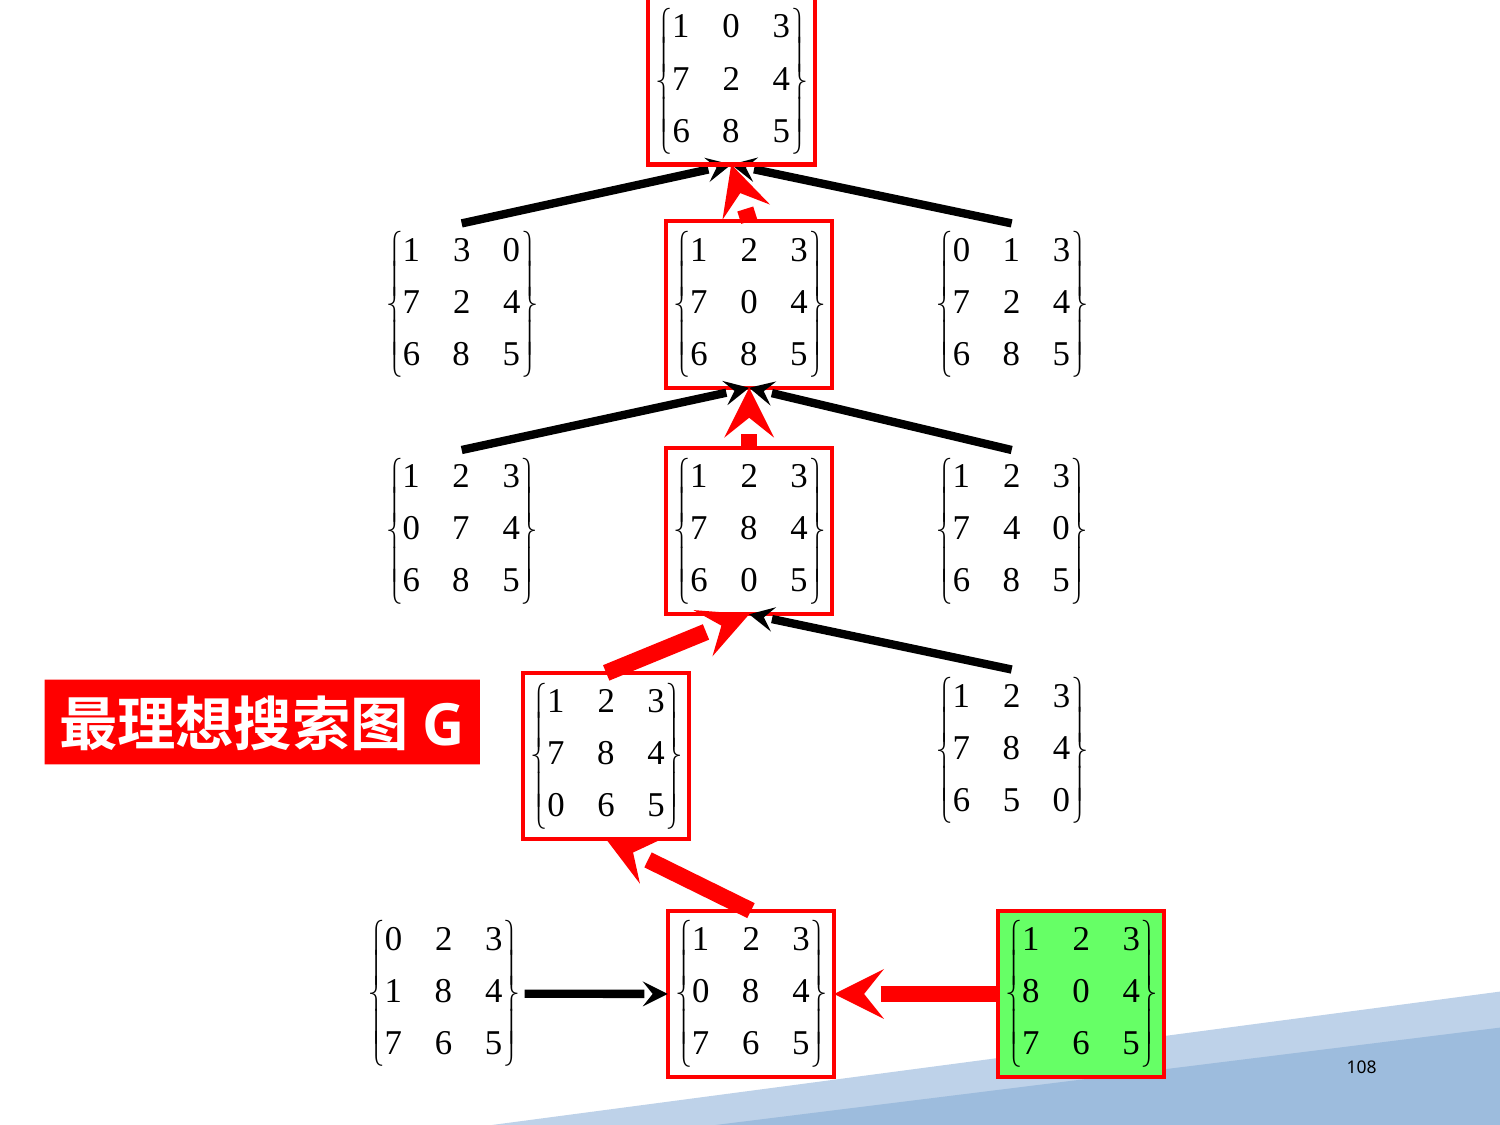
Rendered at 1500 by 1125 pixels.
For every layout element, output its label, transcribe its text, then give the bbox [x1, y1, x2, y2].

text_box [667, 450, 831, 613]
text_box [380, 449, 543, 613]
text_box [461, 164, 731, 224]
text_box 最理想搜索图G [44, 679, 480, 765]
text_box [930, 449, 1093, 613]
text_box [749, 614, 1012, 670]
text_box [606, 614, 750, 673]
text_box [606, 839, 751, 911]
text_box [731, 164, 1012, 224]
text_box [524, 674, 688, 838]
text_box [461, 387, 749, 450]
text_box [749, 387, 1012, 450]
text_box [667, 223, 831, 386]
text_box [649, 0, 813, 163]
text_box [362, 912, 525, 1075]
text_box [930, 669, 1093, 832]
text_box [492, 991, 1500, 1125]
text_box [999, 912, 1163, 1075]
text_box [380, 223, 543, 386]
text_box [669, 912, 833, 1075]
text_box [930, 223, 1093, 386]
